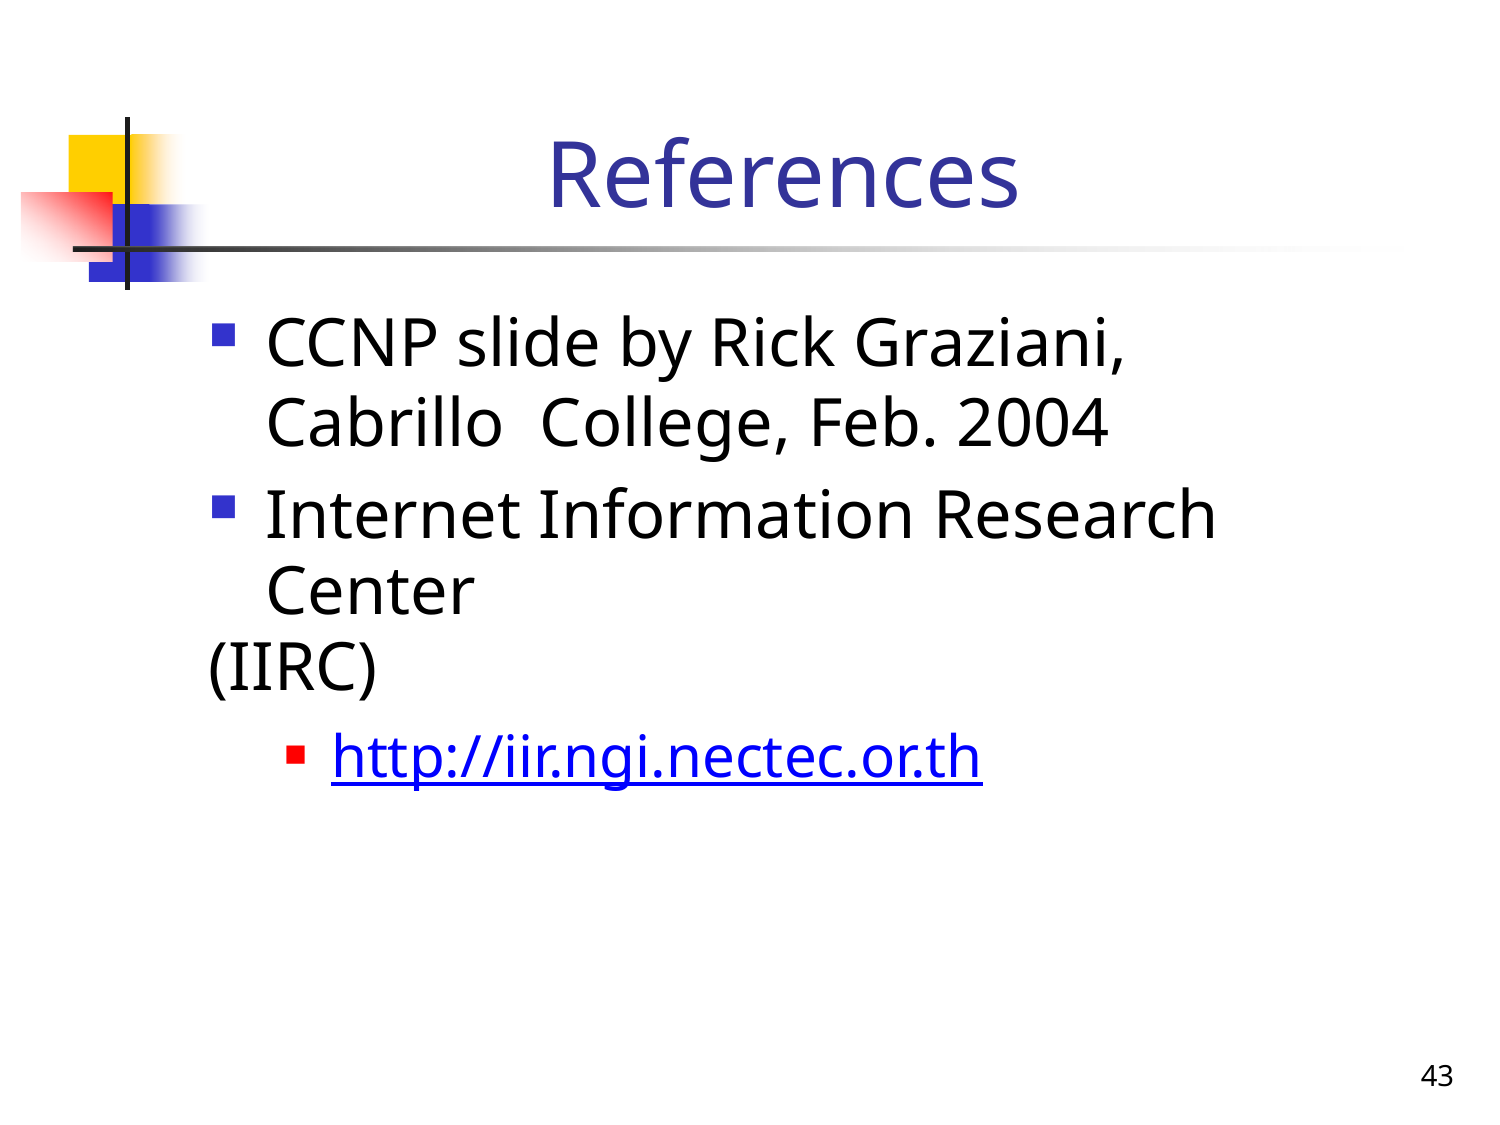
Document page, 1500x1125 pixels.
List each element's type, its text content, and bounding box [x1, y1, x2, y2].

picture [131, 134, 135, 204]
title References [135, 116, 1364, 227]
picture [20, 192, 1423, 282]
text_box CCNP slide by Rick Graziani, Cabrillo College, Feb. 2004 Internet Information Research Center (IIRC) http://iir.ngi.nectec.or.th [206, 299, 1377, 799]
slide_number 43 [1386, 1057, 1457, 1094]
